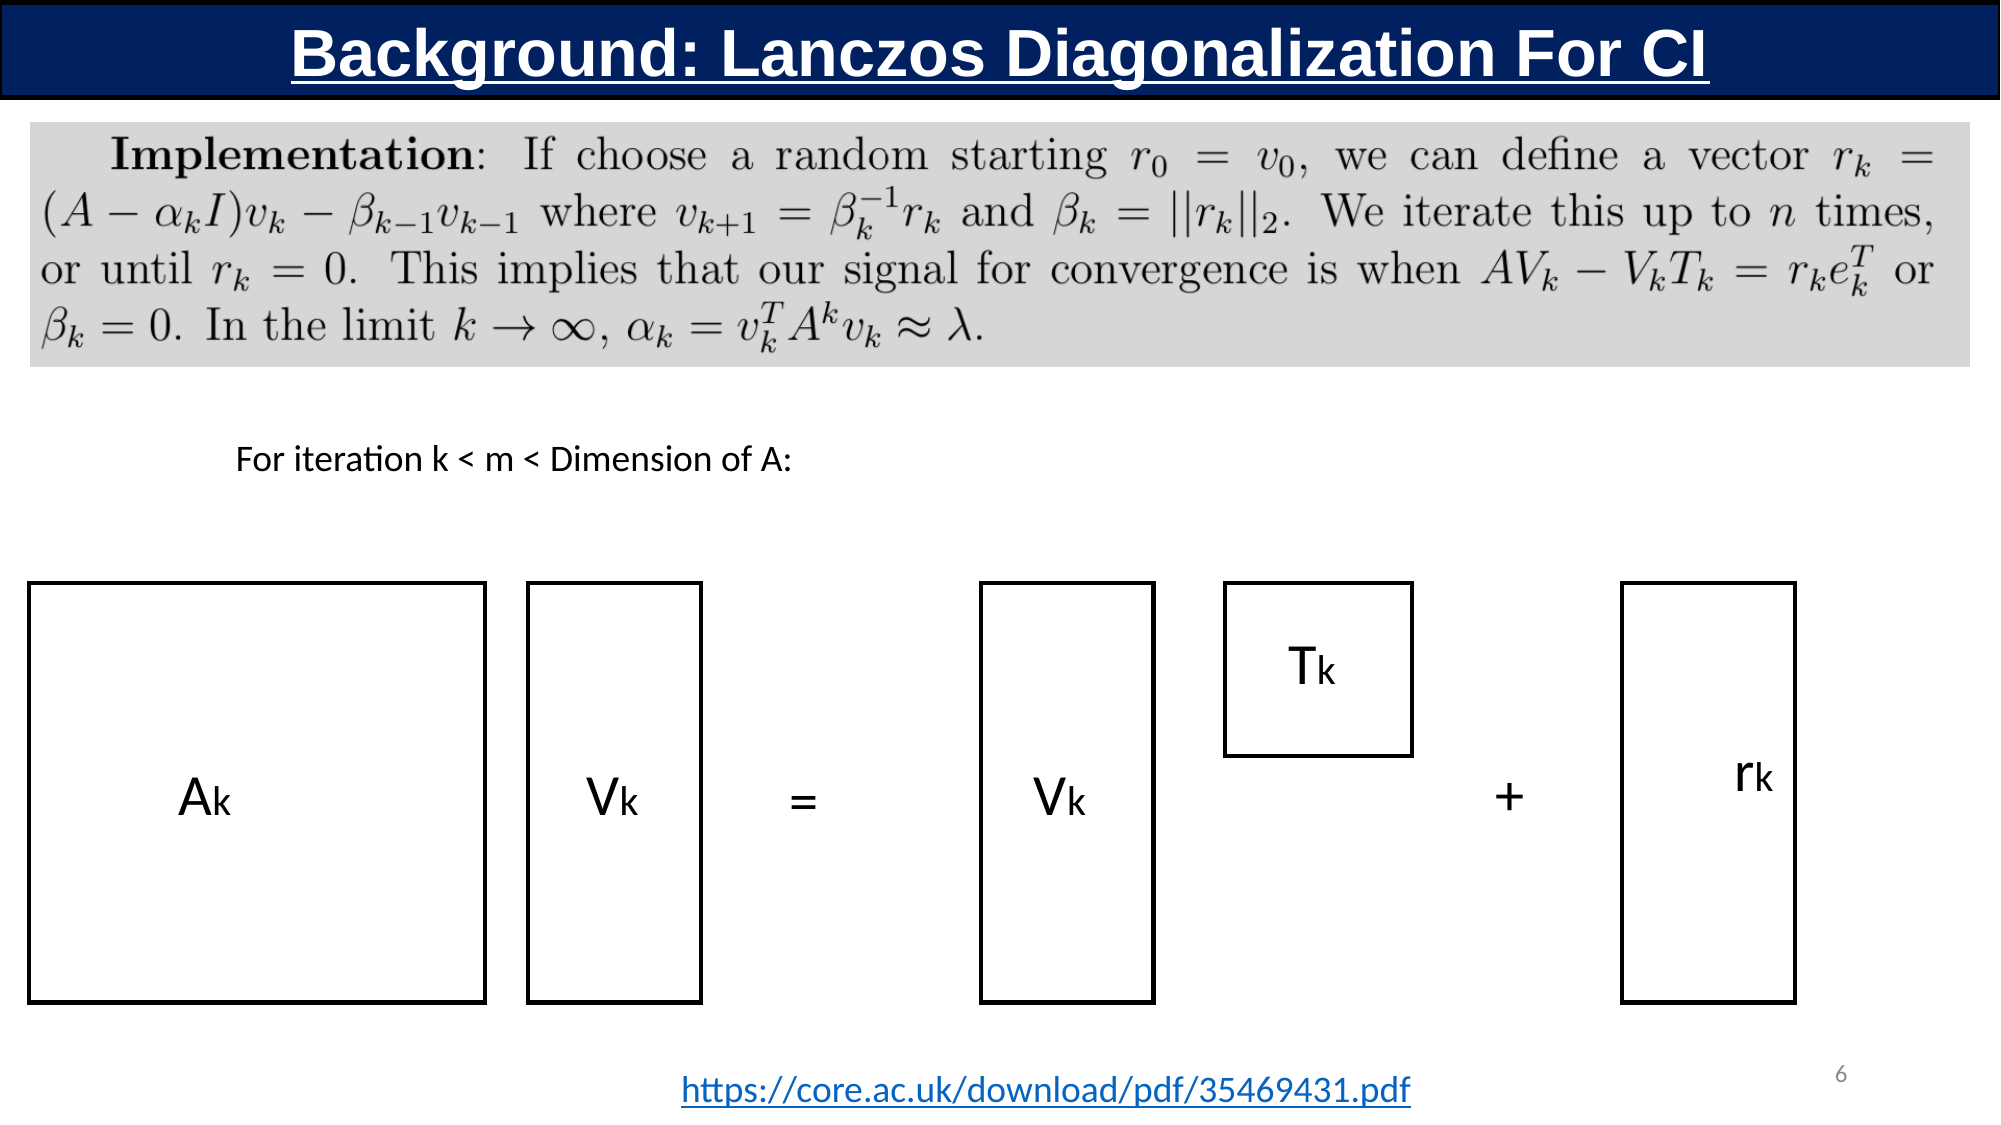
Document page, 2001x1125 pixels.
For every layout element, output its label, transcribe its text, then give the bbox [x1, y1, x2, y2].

text_box [28, 582, 486, 1004]
text_box https://core.ac.uk/download/pdf/35469431.pdf [666, 1058, 1592, 1125]
text_box [1224, 582, 1413, 757]
text_box Background: Lanczos Diagonalization For CI [0, 2, 2000, 98]
text_box For iteration k < m < Dimension of A: [221, 426, 848, 487]
text_box Tk [1273, 618, 1384, 704]
text_box + [1481, 749, 1554, 835]
text_box [1621, 582, 1796, 1004]
slide_number 6 [1412, 1042, 1863, 1103]
text_box [980, 582, 1155, 1004]
text_box Vk [1019, 749, 1130, 835]
text_box Vk [571, 749, 682, 835]
text_box = [774, 755, 848, 841]
text_box Ak [163, 749, 274, 835]
picture [30, 122, 1970, 367]
text_box [527, 582, 702, 1004]
text_box rk [1719, 725, 1830, 811]
